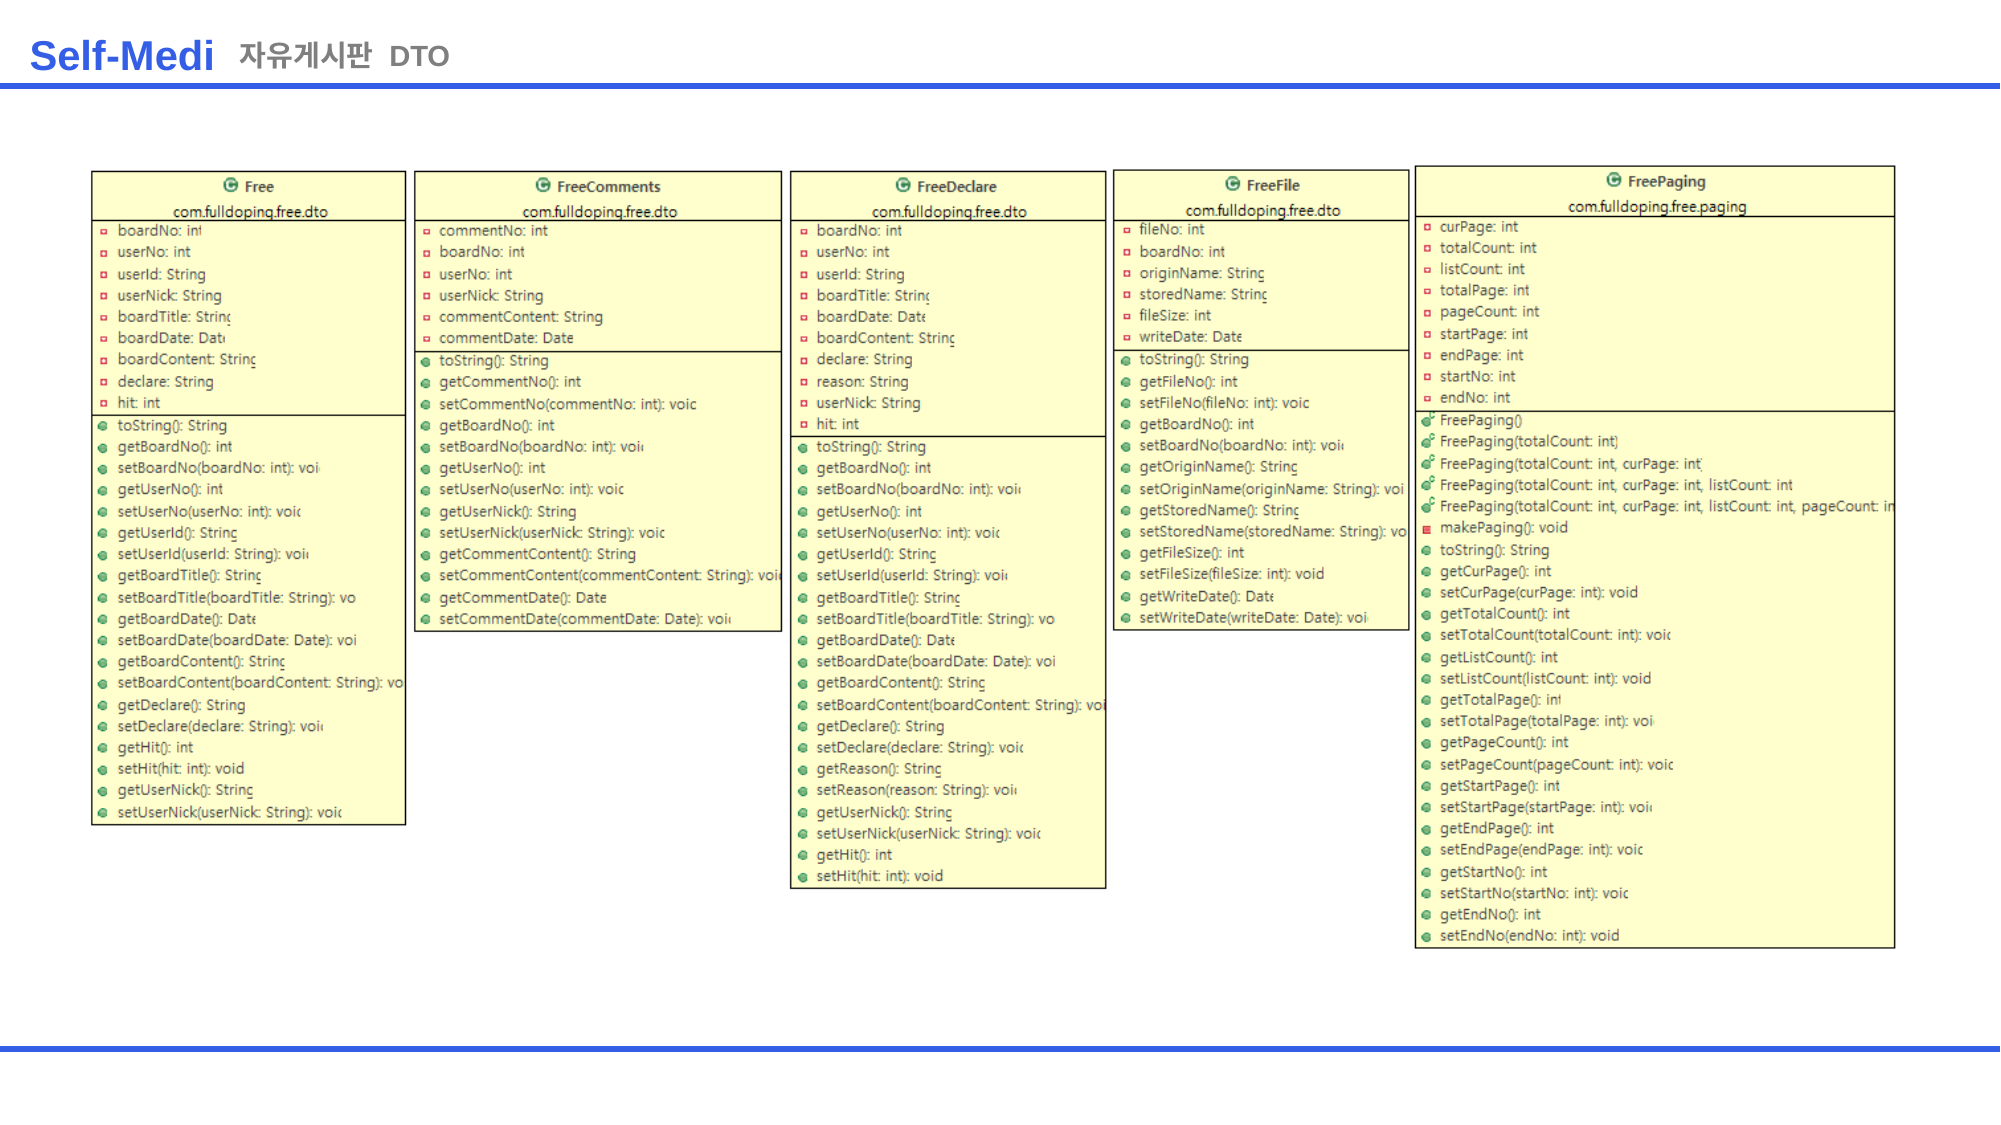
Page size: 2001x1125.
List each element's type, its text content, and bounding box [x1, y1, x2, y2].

picture [86, 163, 1914, 962]
text_box 자유게시판 DTO [224, 30, 615, 81]
